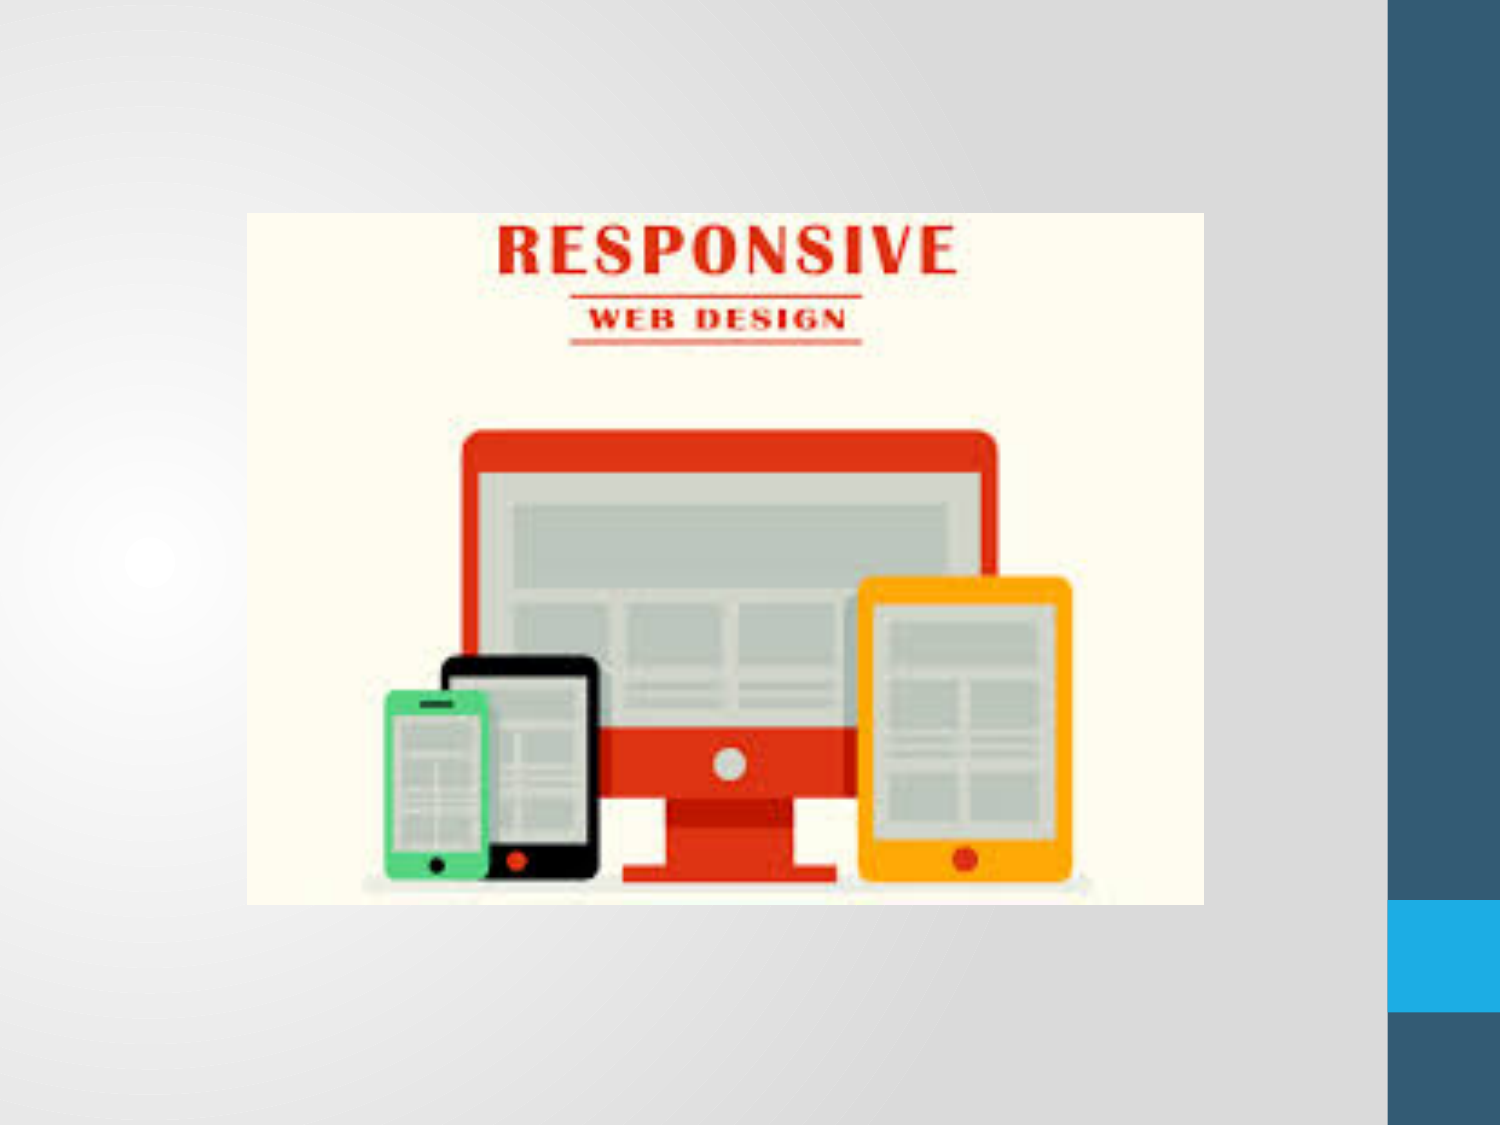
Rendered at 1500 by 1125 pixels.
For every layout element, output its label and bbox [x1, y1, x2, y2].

picture [247, 213, 1204, 906]
